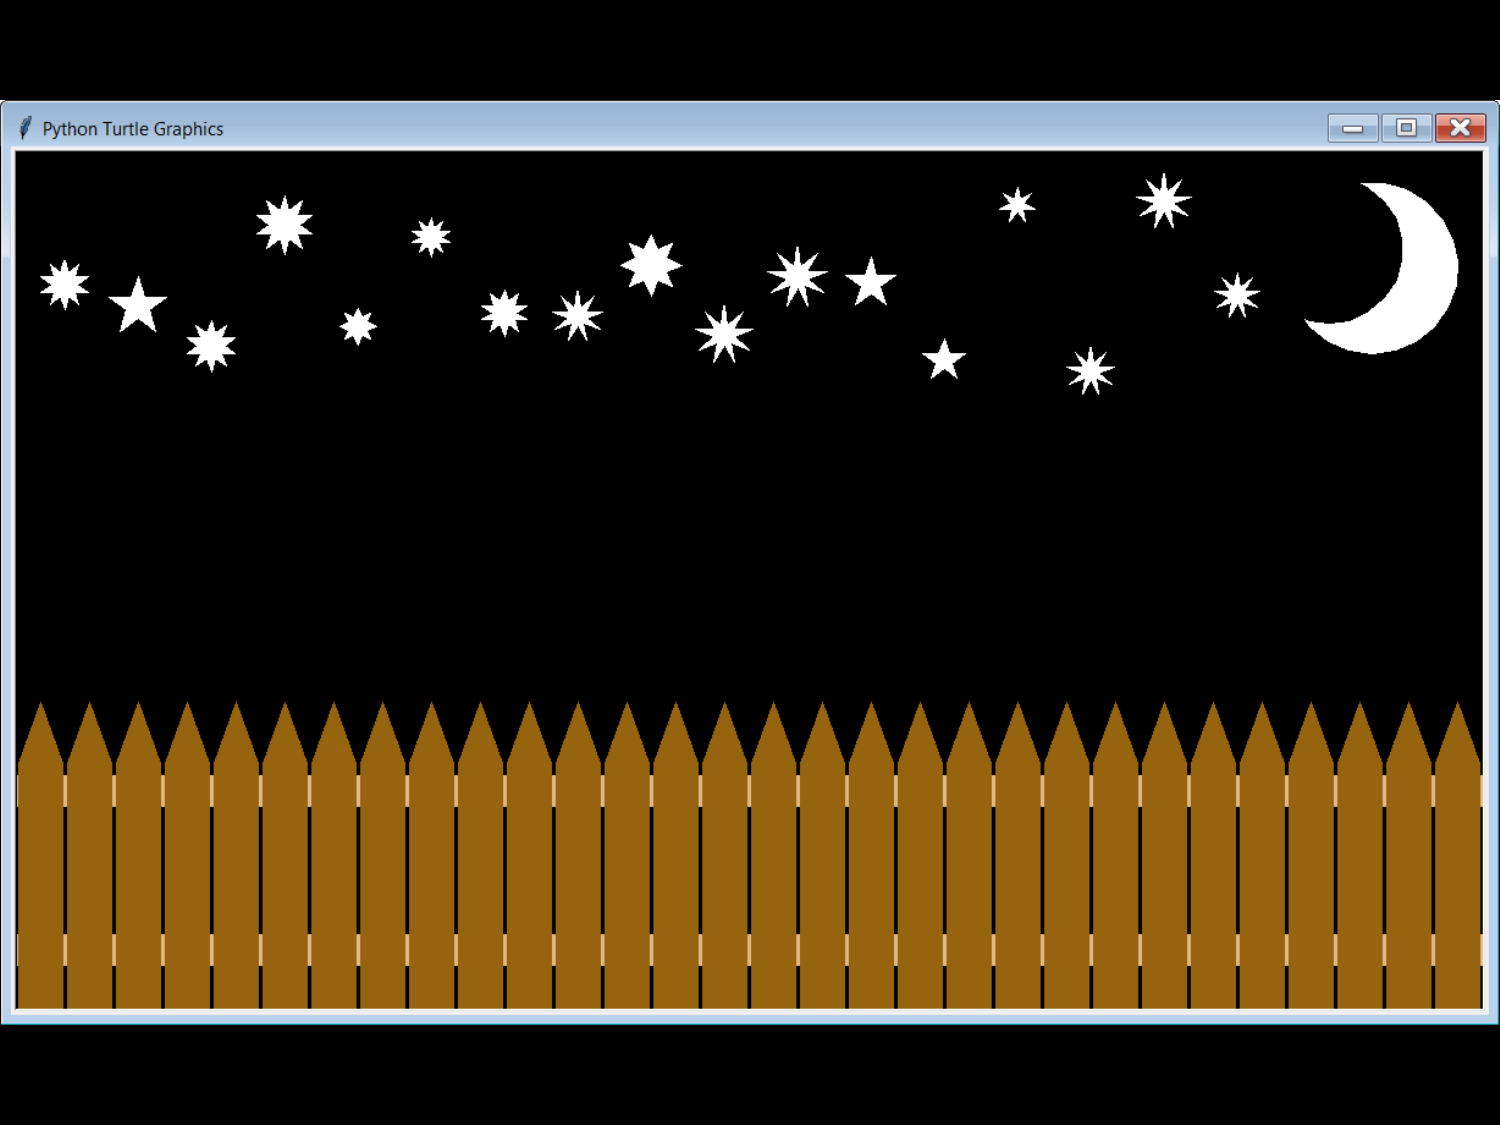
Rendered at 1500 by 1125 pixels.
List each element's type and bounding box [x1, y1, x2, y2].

picture [0, 100, 1500, 1026]
